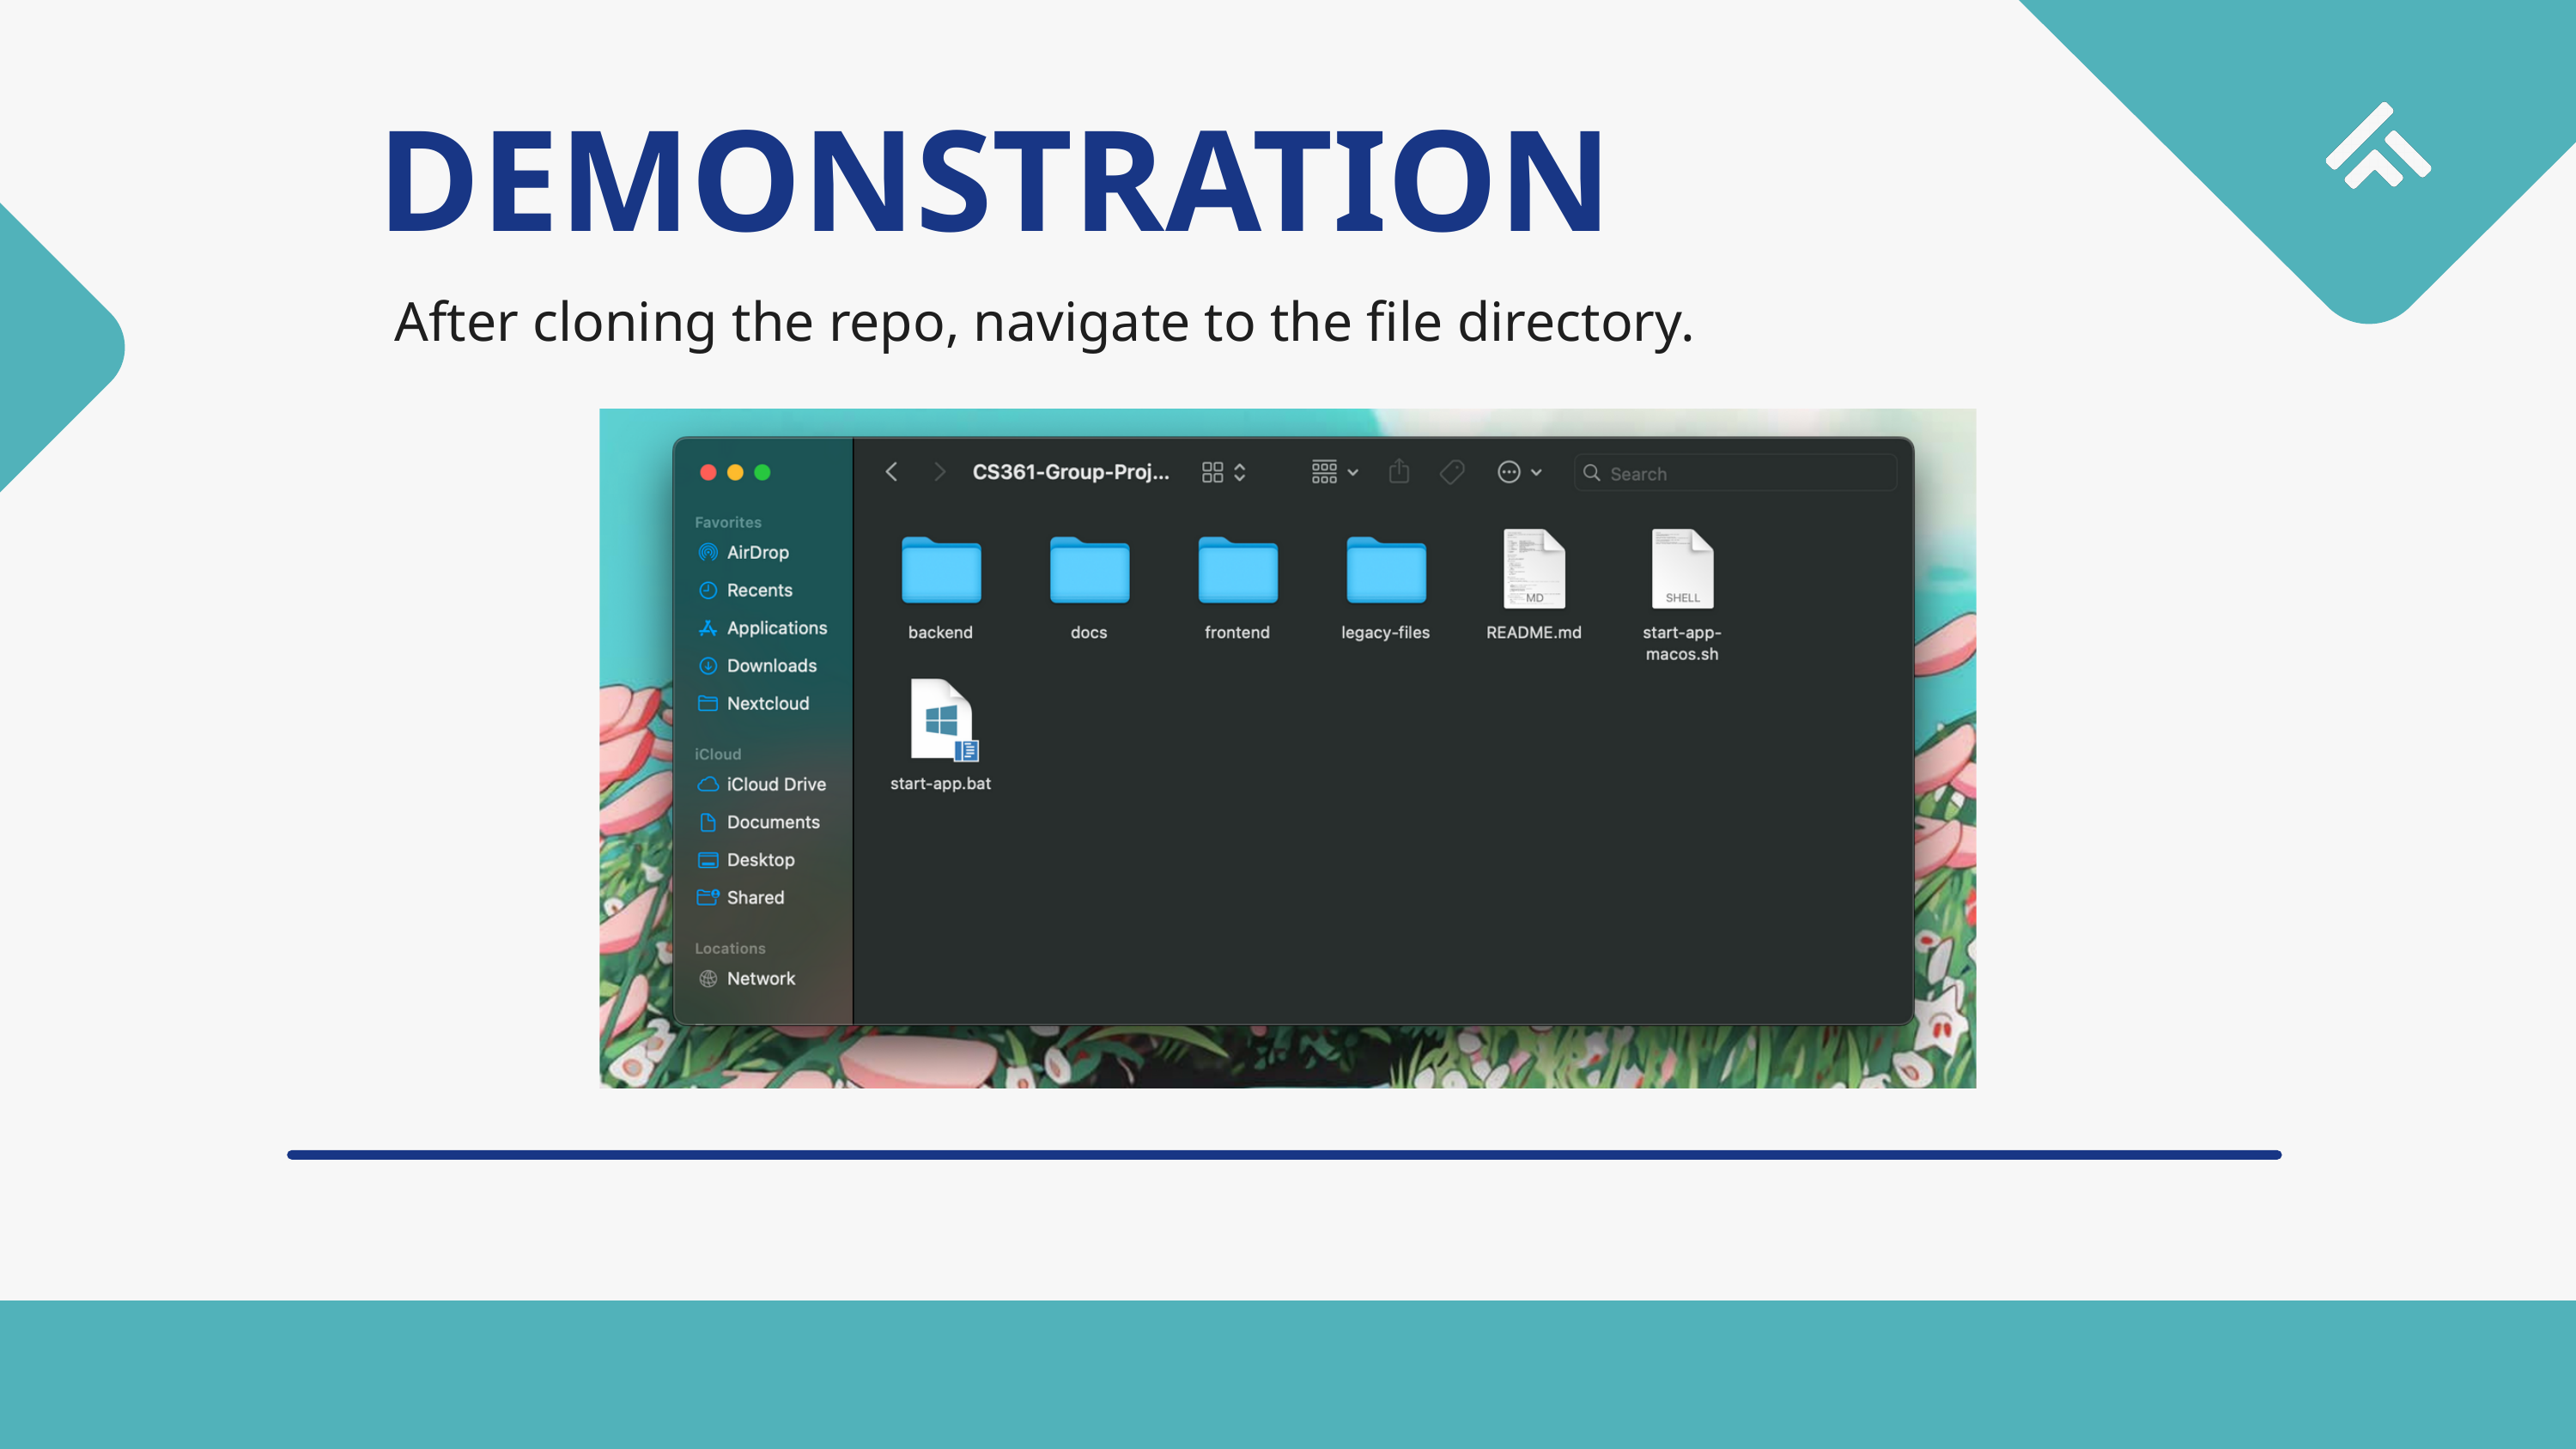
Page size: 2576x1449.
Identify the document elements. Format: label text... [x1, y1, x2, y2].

text_box After cloning the repo, navigate to the file directory. [394, 276, 1039, 352]
text_box [599, 409, 1977, 1088]
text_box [0, 1300, 2576, 1449]
text_box DEMONSTRATION [190, 133, 1039, 260]
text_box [1045, 0, 2576, 349]
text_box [0, 82, 145, 614]
